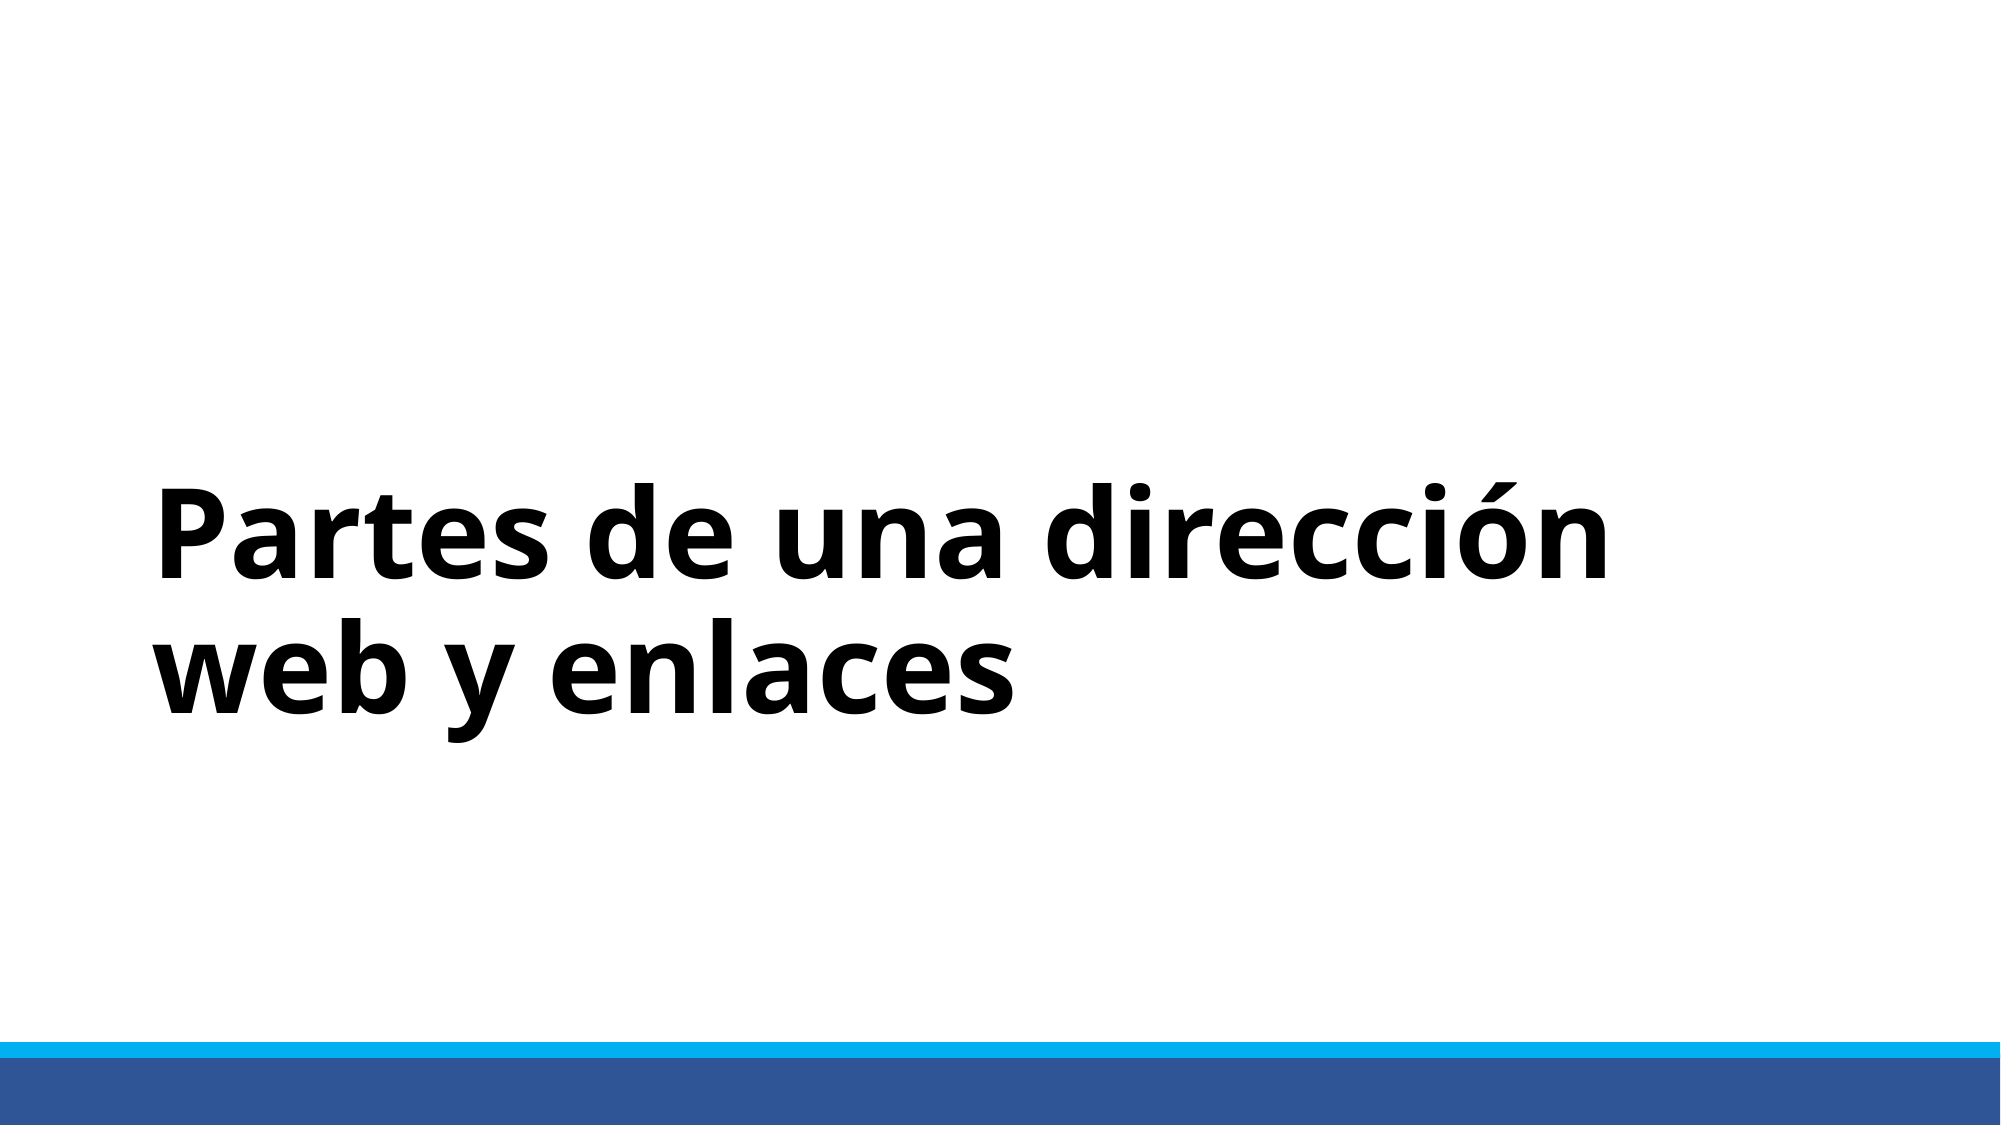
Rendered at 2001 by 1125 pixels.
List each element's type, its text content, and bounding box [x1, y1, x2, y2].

title Partes de una dirección web y enlaces [136, 280, 1862, 749]
